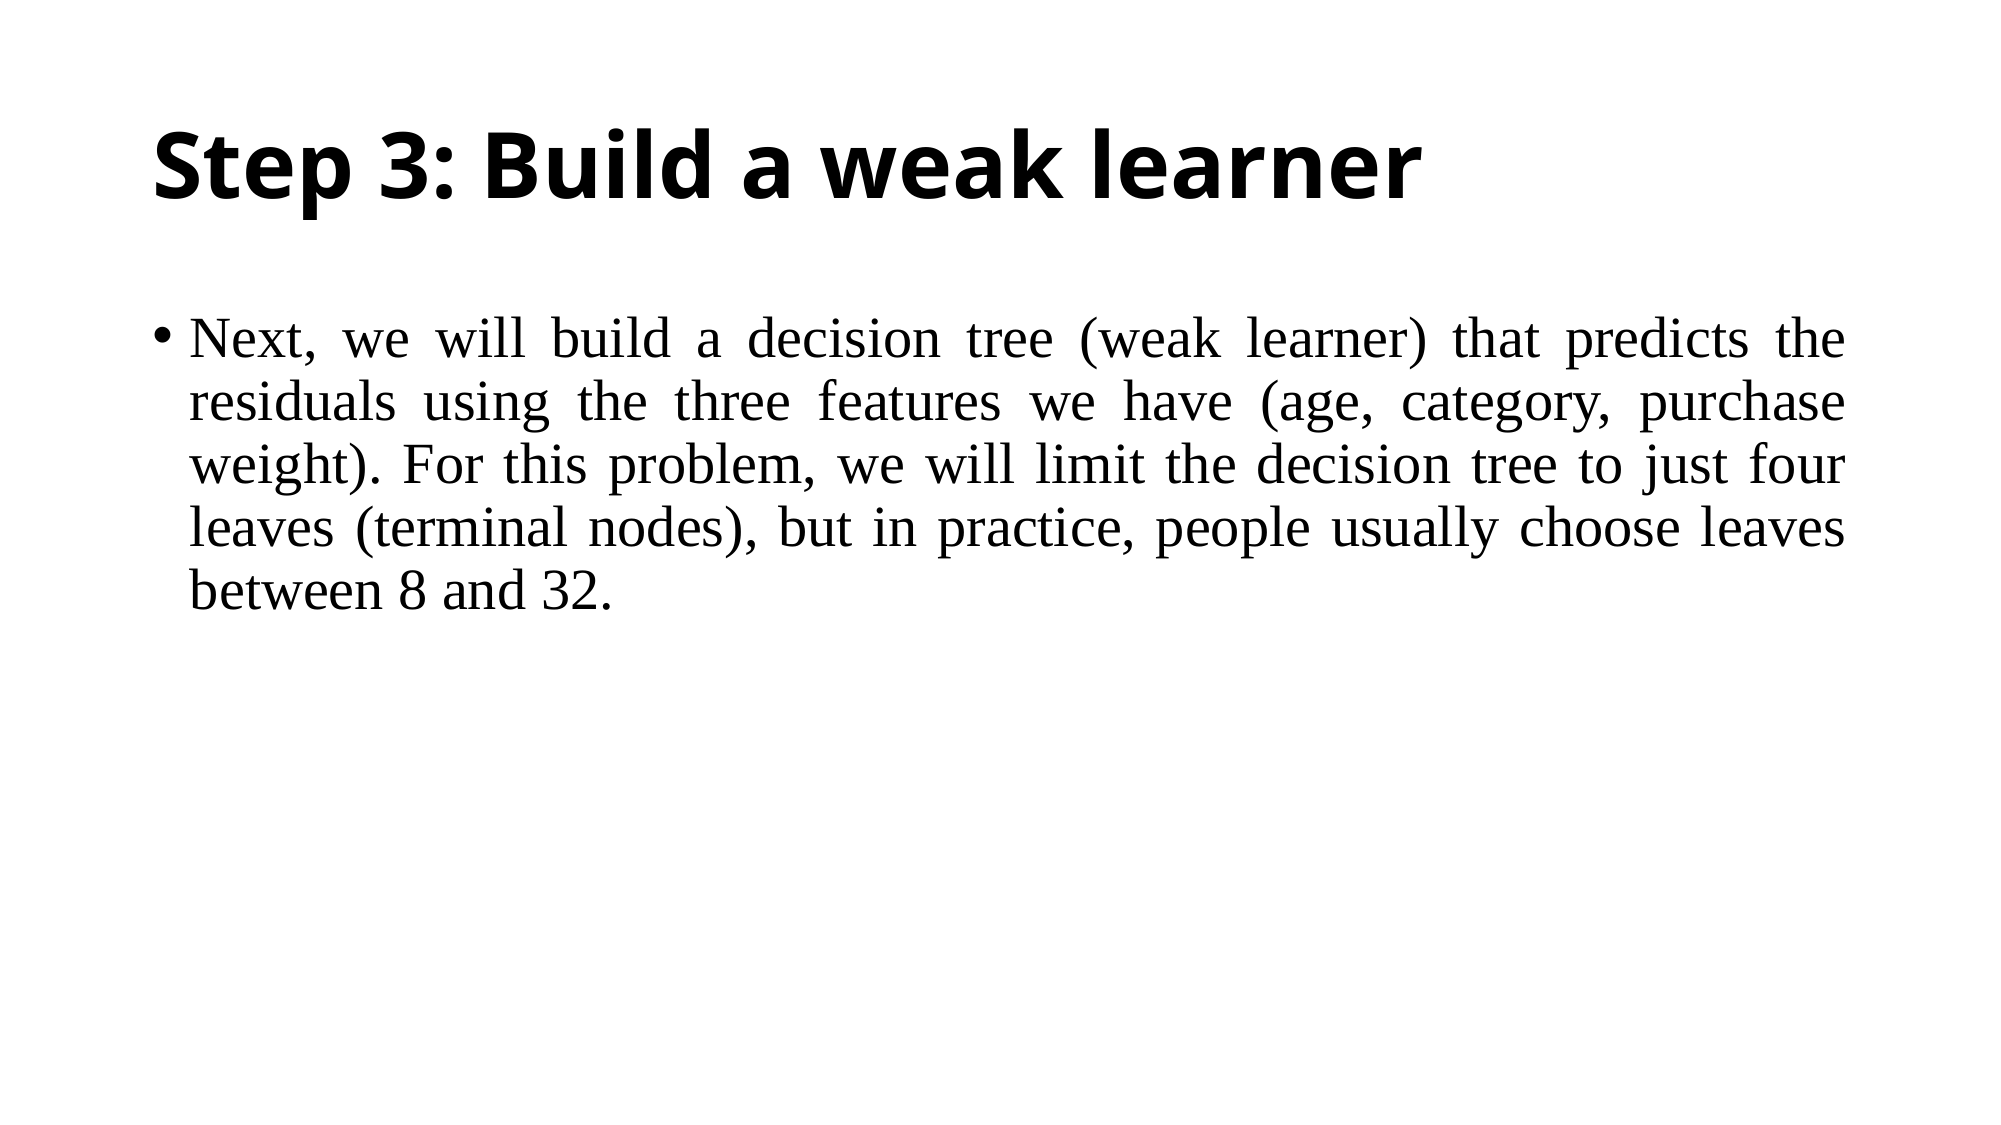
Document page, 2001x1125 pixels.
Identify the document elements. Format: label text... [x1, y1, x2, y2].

title Step 3: Build a weak learner [137, 59, 1863, 278]
list Next, we will build a decision tree (weak learner) that predicts the residuals using the three features we have (age, category, purchase weight). For this problem, we will limit the decision tree to just four leaves (terminal nodes), but in practice, people usually choose leaves between 8 and 32. [137, 299, 1863, 1014]
